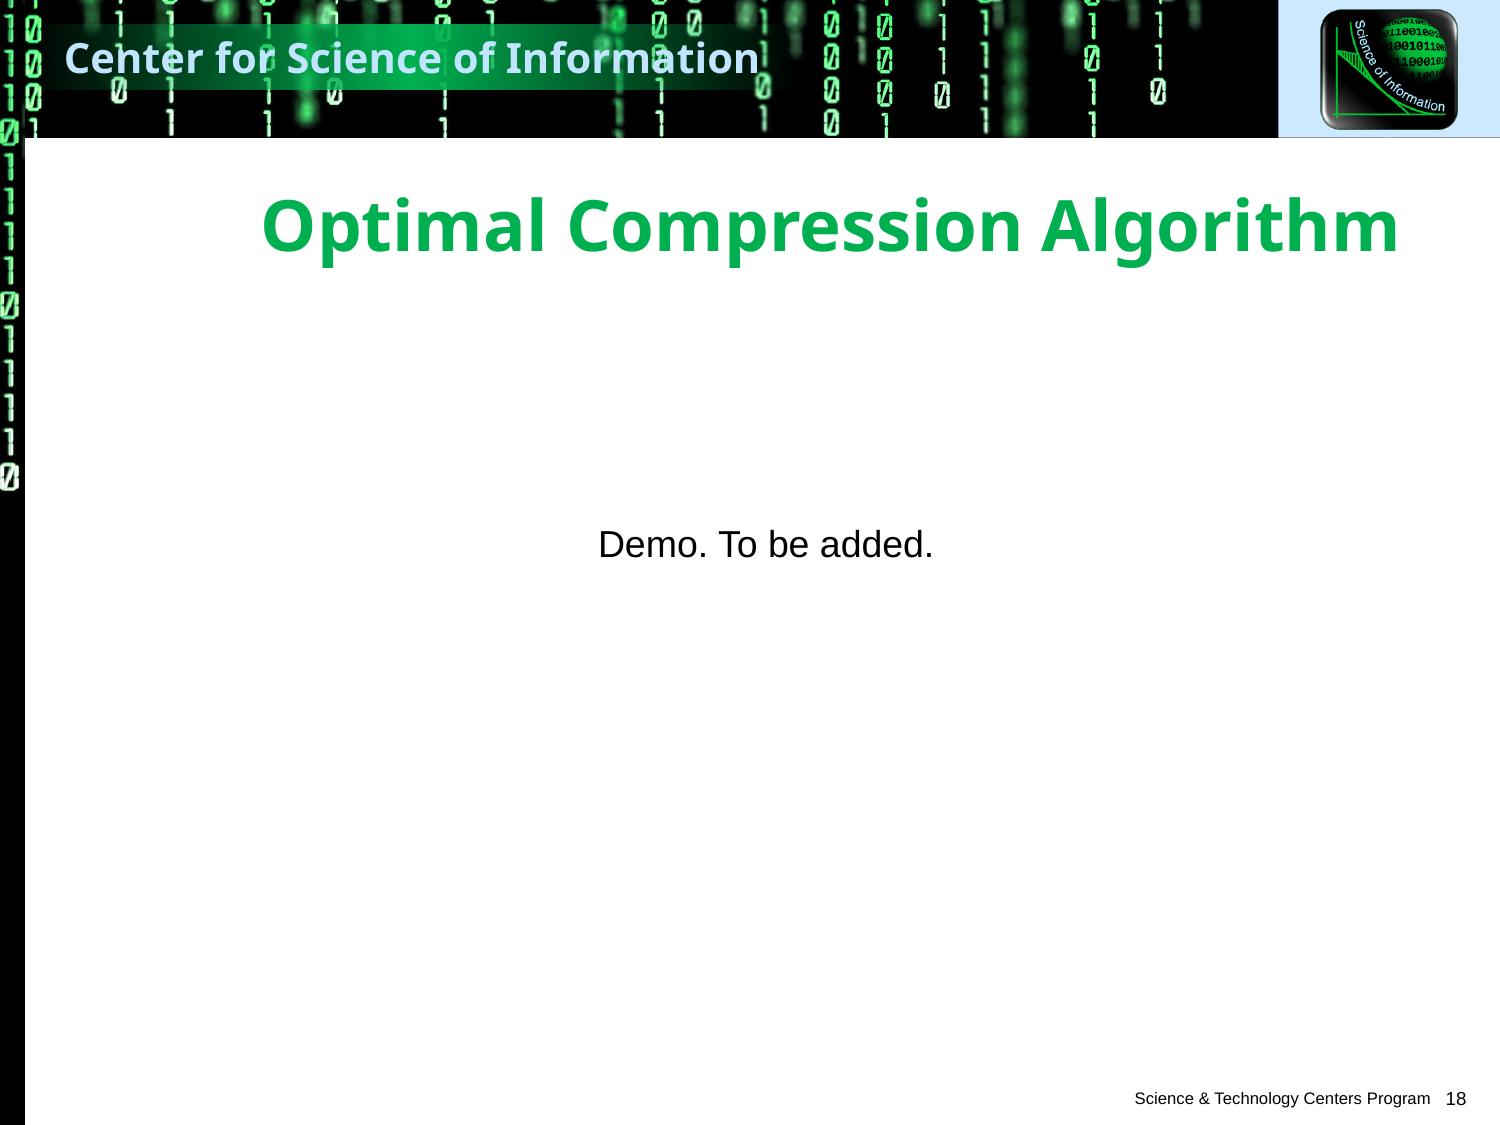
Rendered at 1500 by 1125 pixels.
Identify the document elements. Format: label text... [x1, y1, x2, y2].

picture [0, 0, 1218, 824]
text_box Demo. To be added. [583, 512, 1080, 573]
slide_number 18 [1381, 1068, 1482, 1125]
picture [1320, 9, 1458, 130]
title Optimal Compression Algorithm [57, 160, 1500, 286]
